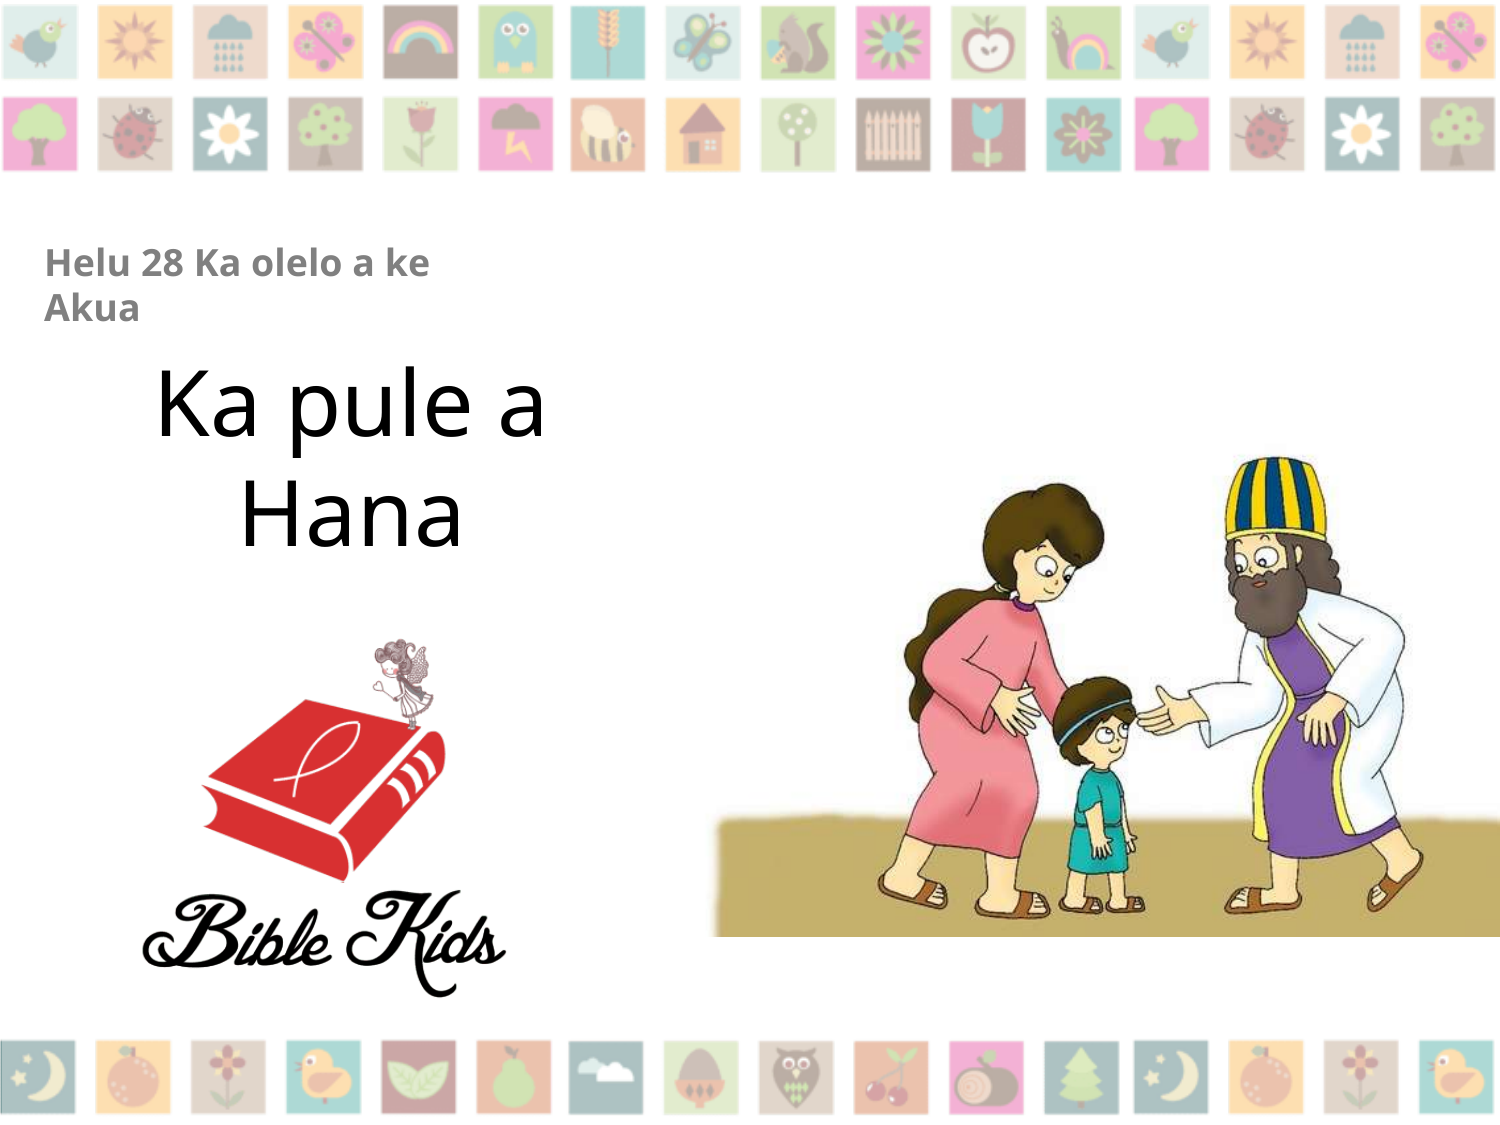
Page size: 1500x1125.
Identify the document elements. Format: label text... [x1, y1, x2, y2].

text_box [0, 3, 1500, 181]
picture [117, 600, 544, 1027]
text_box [0, 1028, 1500, 1118]
text_box Ka pule a Hana [29, 336, 638, 572]
text_box Helu 28 Ka olelo a ke Akua [29, 231, 543, 336]
picture [643, 328, 1500, 937]
